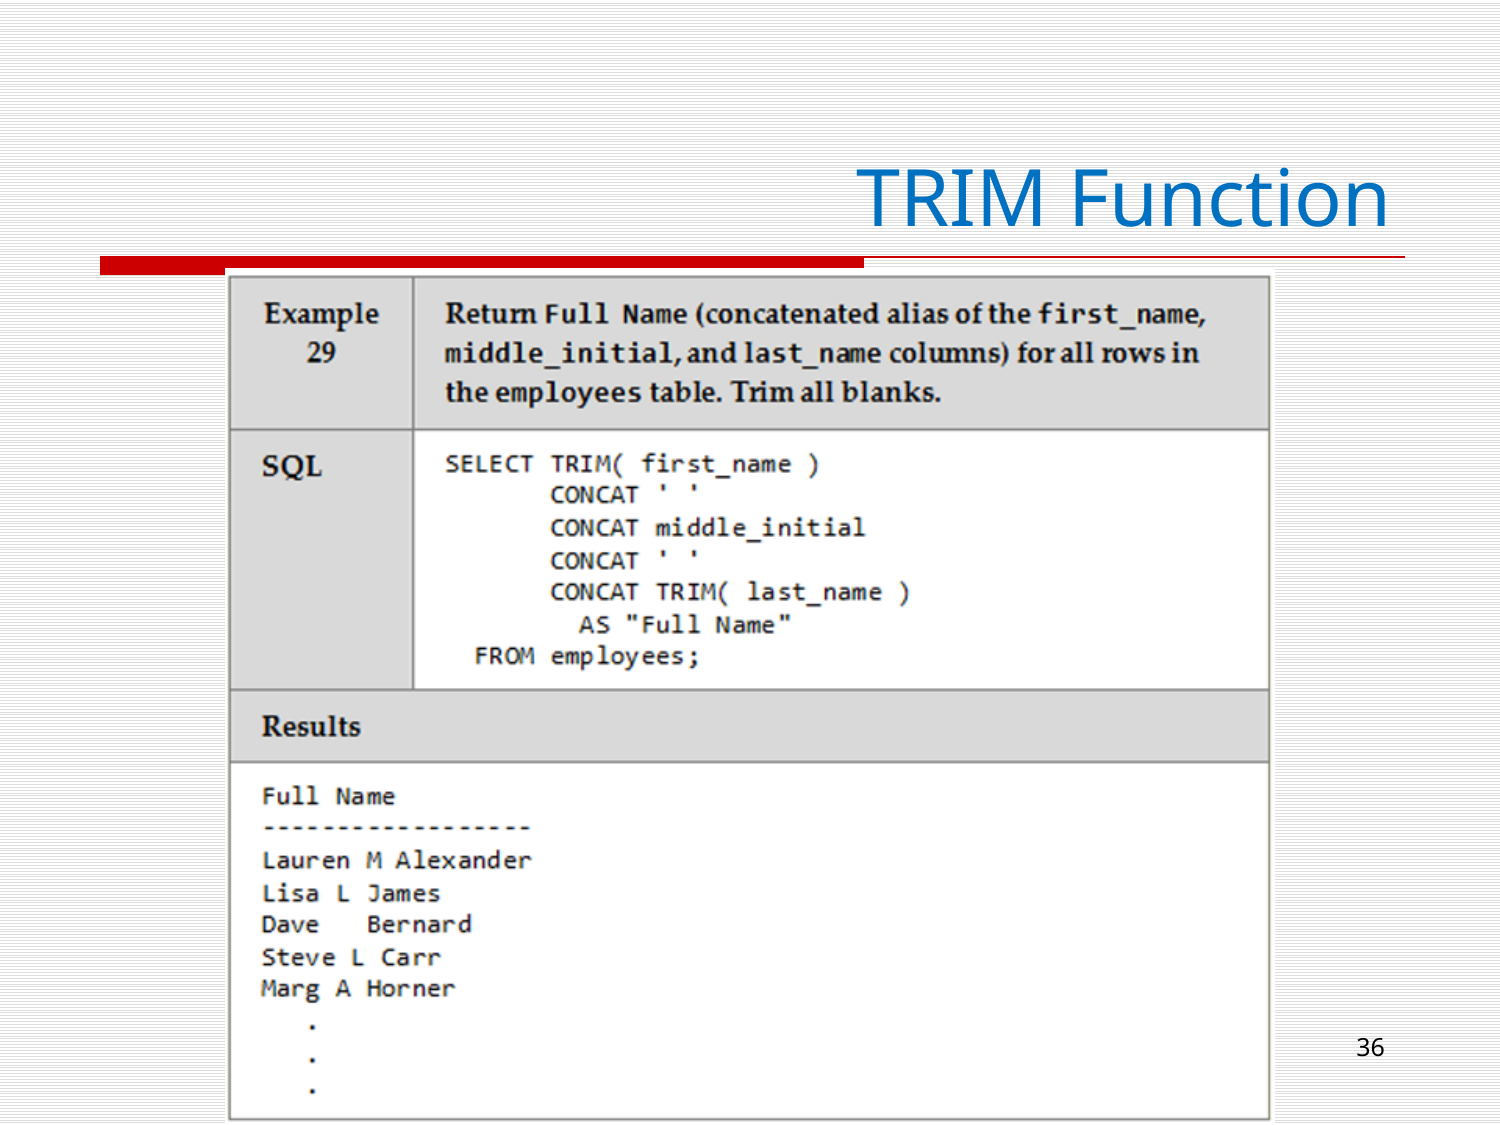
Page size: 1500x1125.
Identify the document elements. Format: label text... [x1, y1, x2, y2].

picture [224, 268, 1276, 1125]
title TRIM Function [93, 49, 1407, 250]
slide_number 36 [1279, 1024, 1401, 1103]
